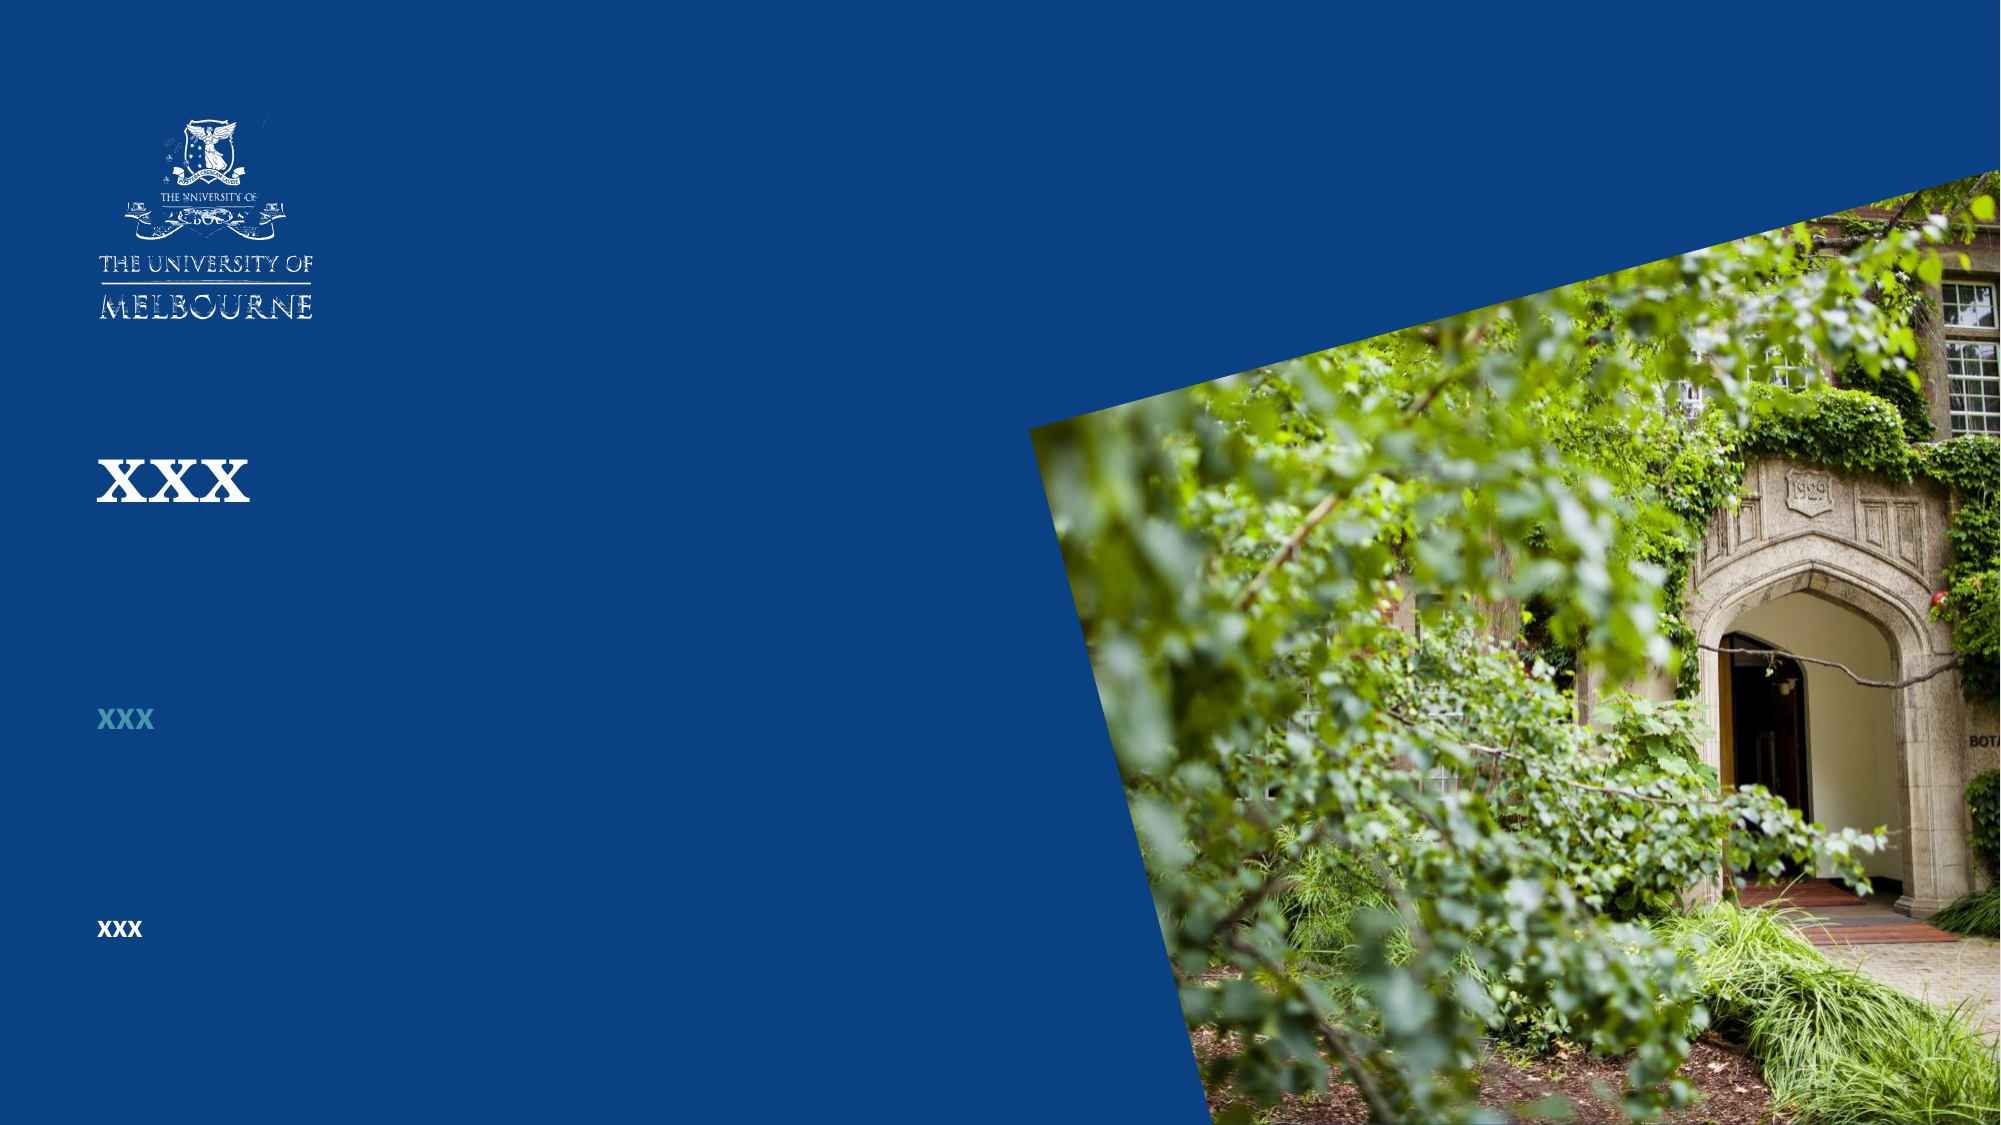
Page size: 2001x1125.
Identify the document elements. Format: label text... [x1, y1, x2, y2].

subtitle xxx xxx [82, 408, 865, 781]
picture [69, 74, 342, 348]
list xxx [82, 896, 865, 1013]
picture [1028, 168, 2000, 1125]
